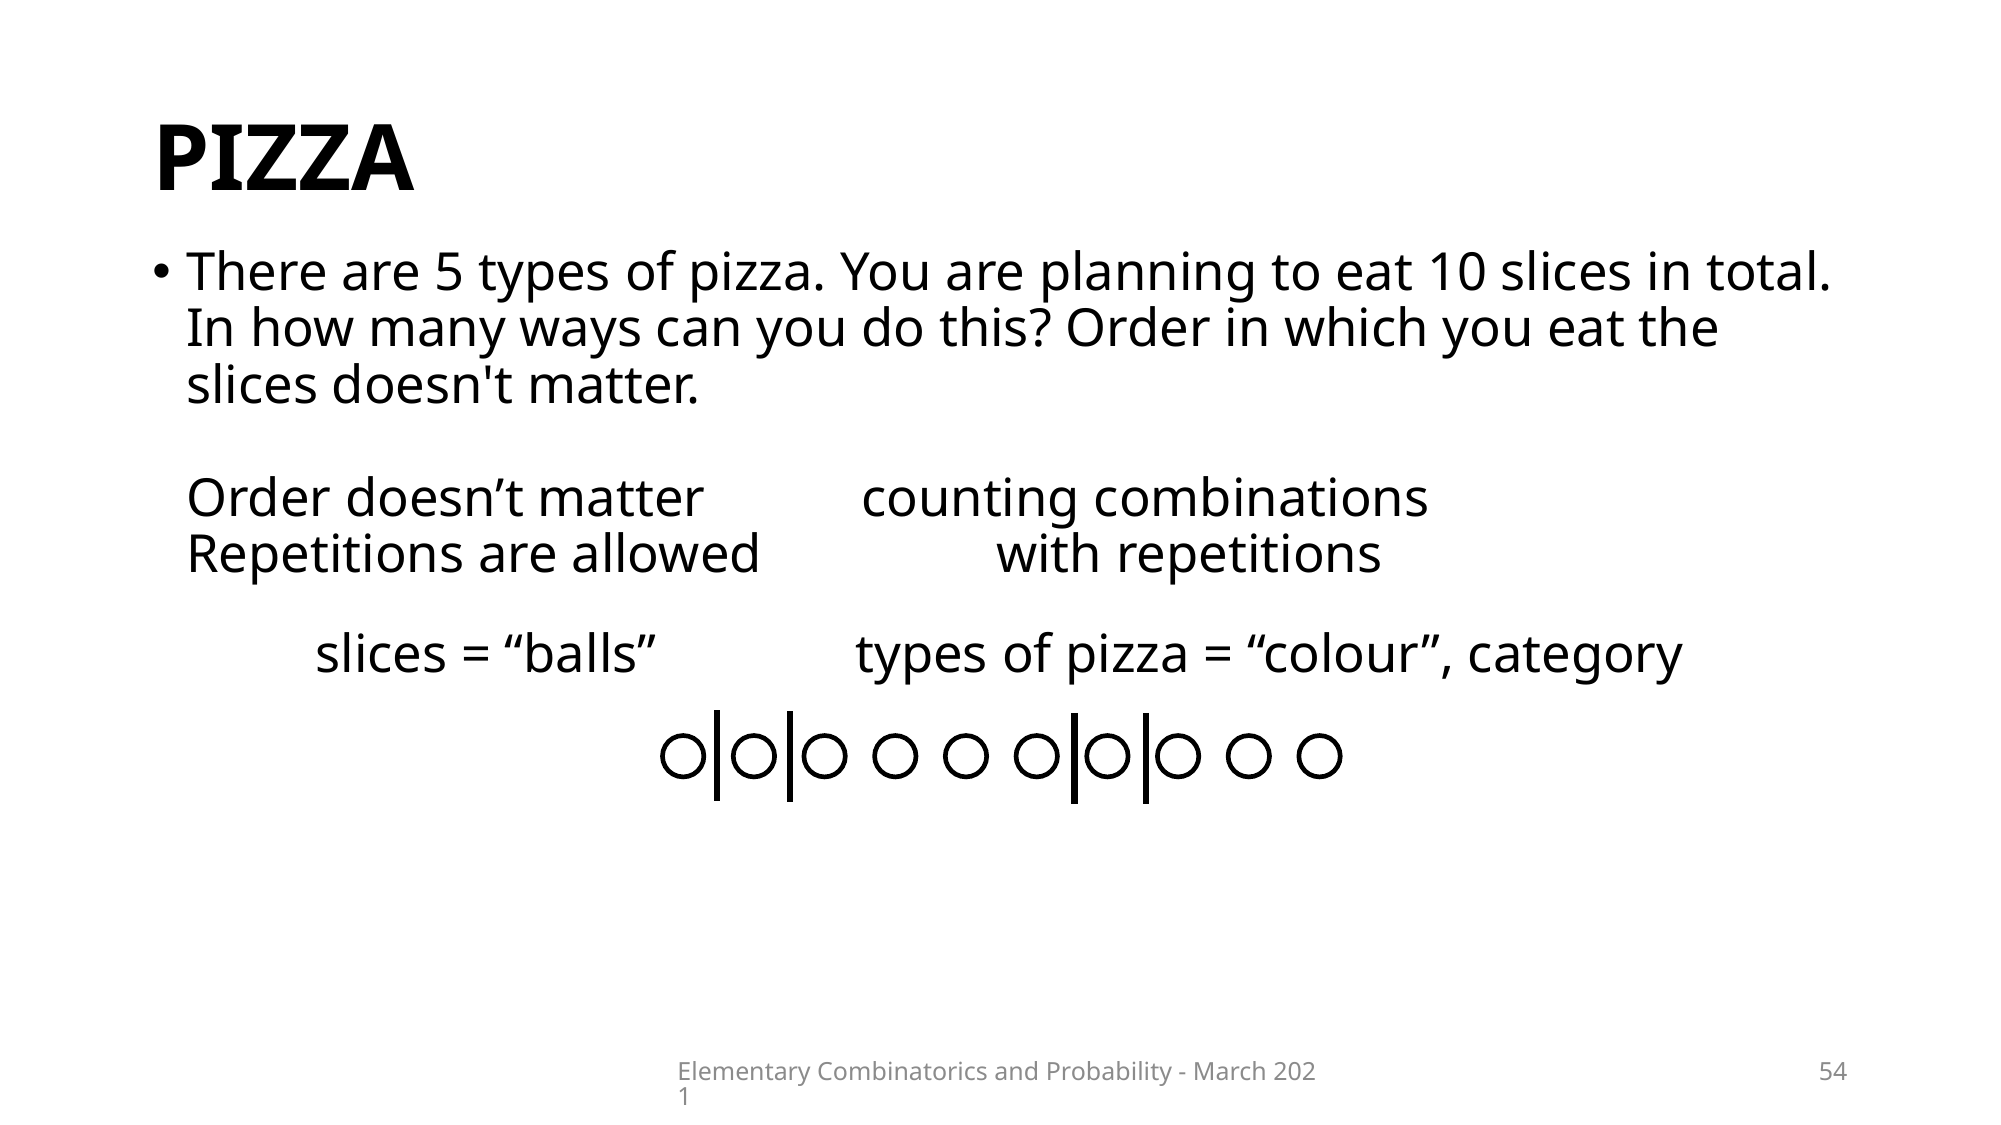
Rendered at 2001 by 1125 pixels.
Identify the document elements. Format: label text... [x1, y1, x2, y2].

slide_number 54 [1412, 1042, 1863, 1103]
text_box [662, 710, 1341, 804]
footer Elementary Combinatorics and Probability - March 2021 [662, 1042, 1338, 1103]
title PIZZA [137, 52, 1863, 270]
